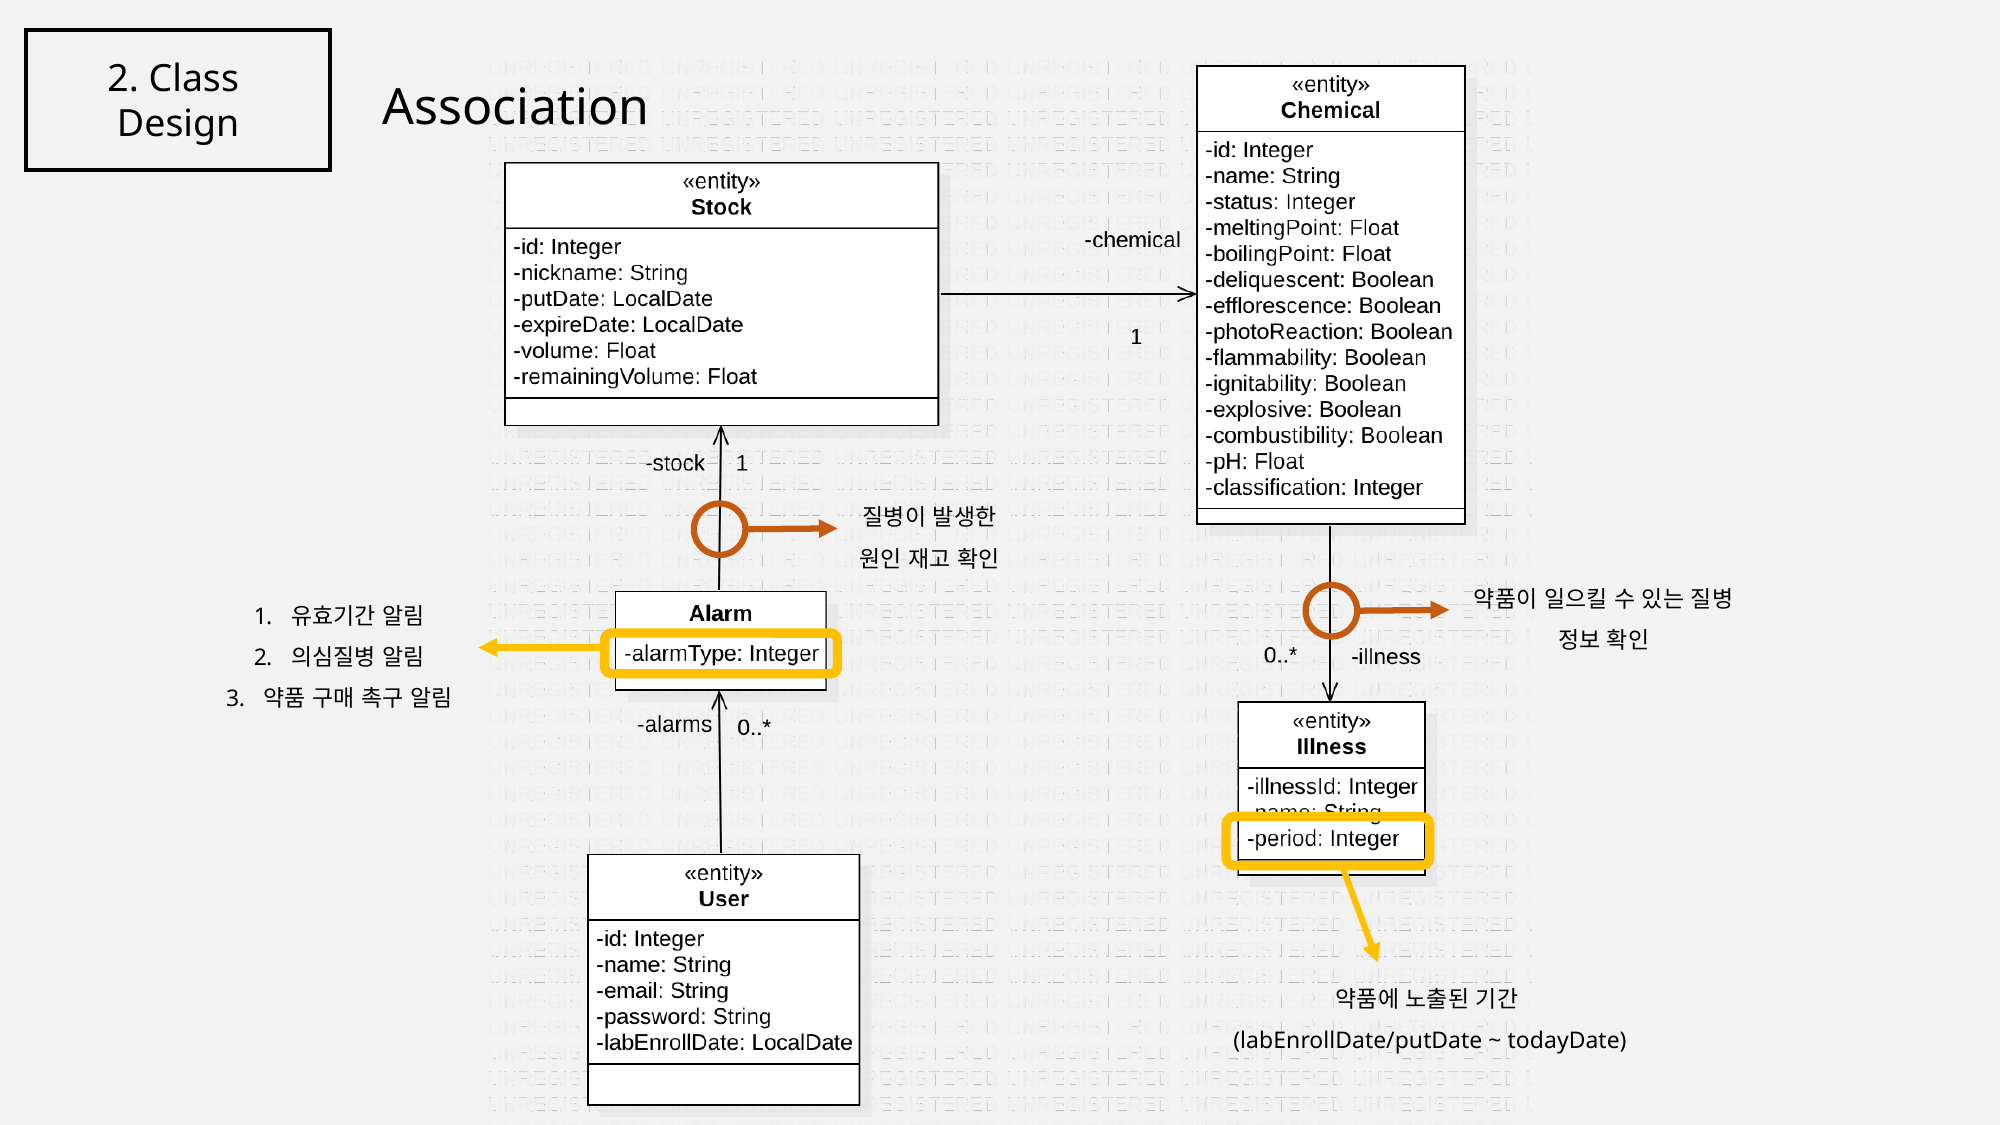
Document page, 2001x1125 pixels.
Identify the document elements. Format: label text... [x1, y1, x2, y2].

text_box 약품에 노출된 기간 (labEnrollDate/putDate ~ todayDate) [1532, 963, 1680, 1061]
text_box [1343, 868, 1378, 963]
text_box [26, 29, 330, 171]
text_box 유효기간 알림 의심질병 알림 약품 구매 촉구 알림 [176, 580, 487, 719]
picture [487, 48, 1532, 1125]
text_box Association [367, 66, 487, 142]
text_box 약품이 일으킬 수 있는 질병 정보 확인 [1532, 563, 1767, 688]
